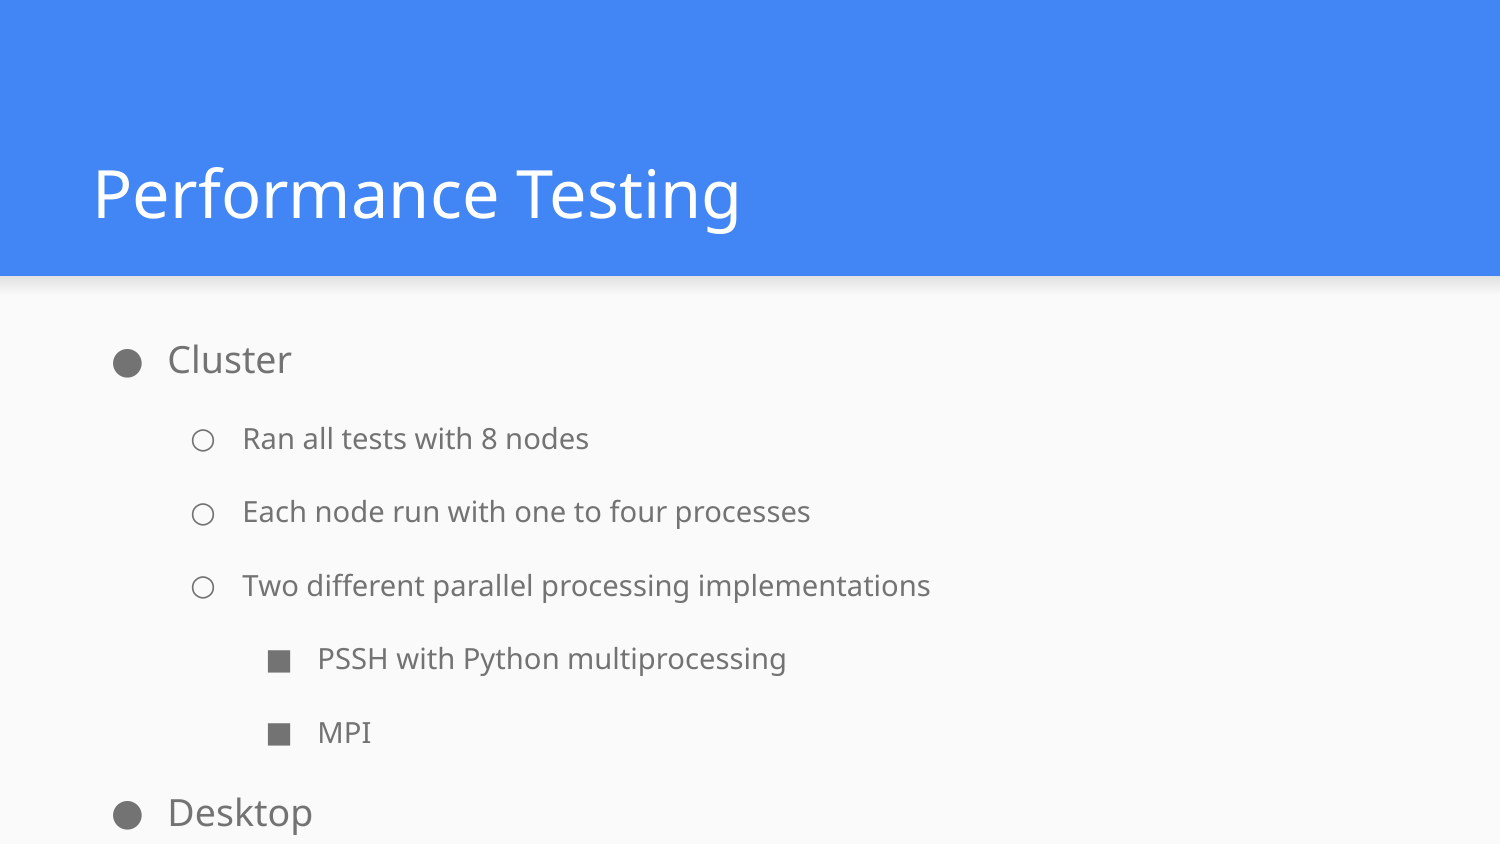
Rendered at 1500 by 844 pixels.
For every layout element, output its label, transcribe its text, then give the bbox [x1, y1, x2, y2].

title Performance Testing [77, 121, 1427, 248]
list Cluster Ran all tests with 8 nodes Each node run with one to four processes Two different parallel processing implementations PSSH with Python multiprocessing MPI Desktop One through eight processes (eight core processor) Used multiprocessing because only one machine [77, 314, 1427, 760]
